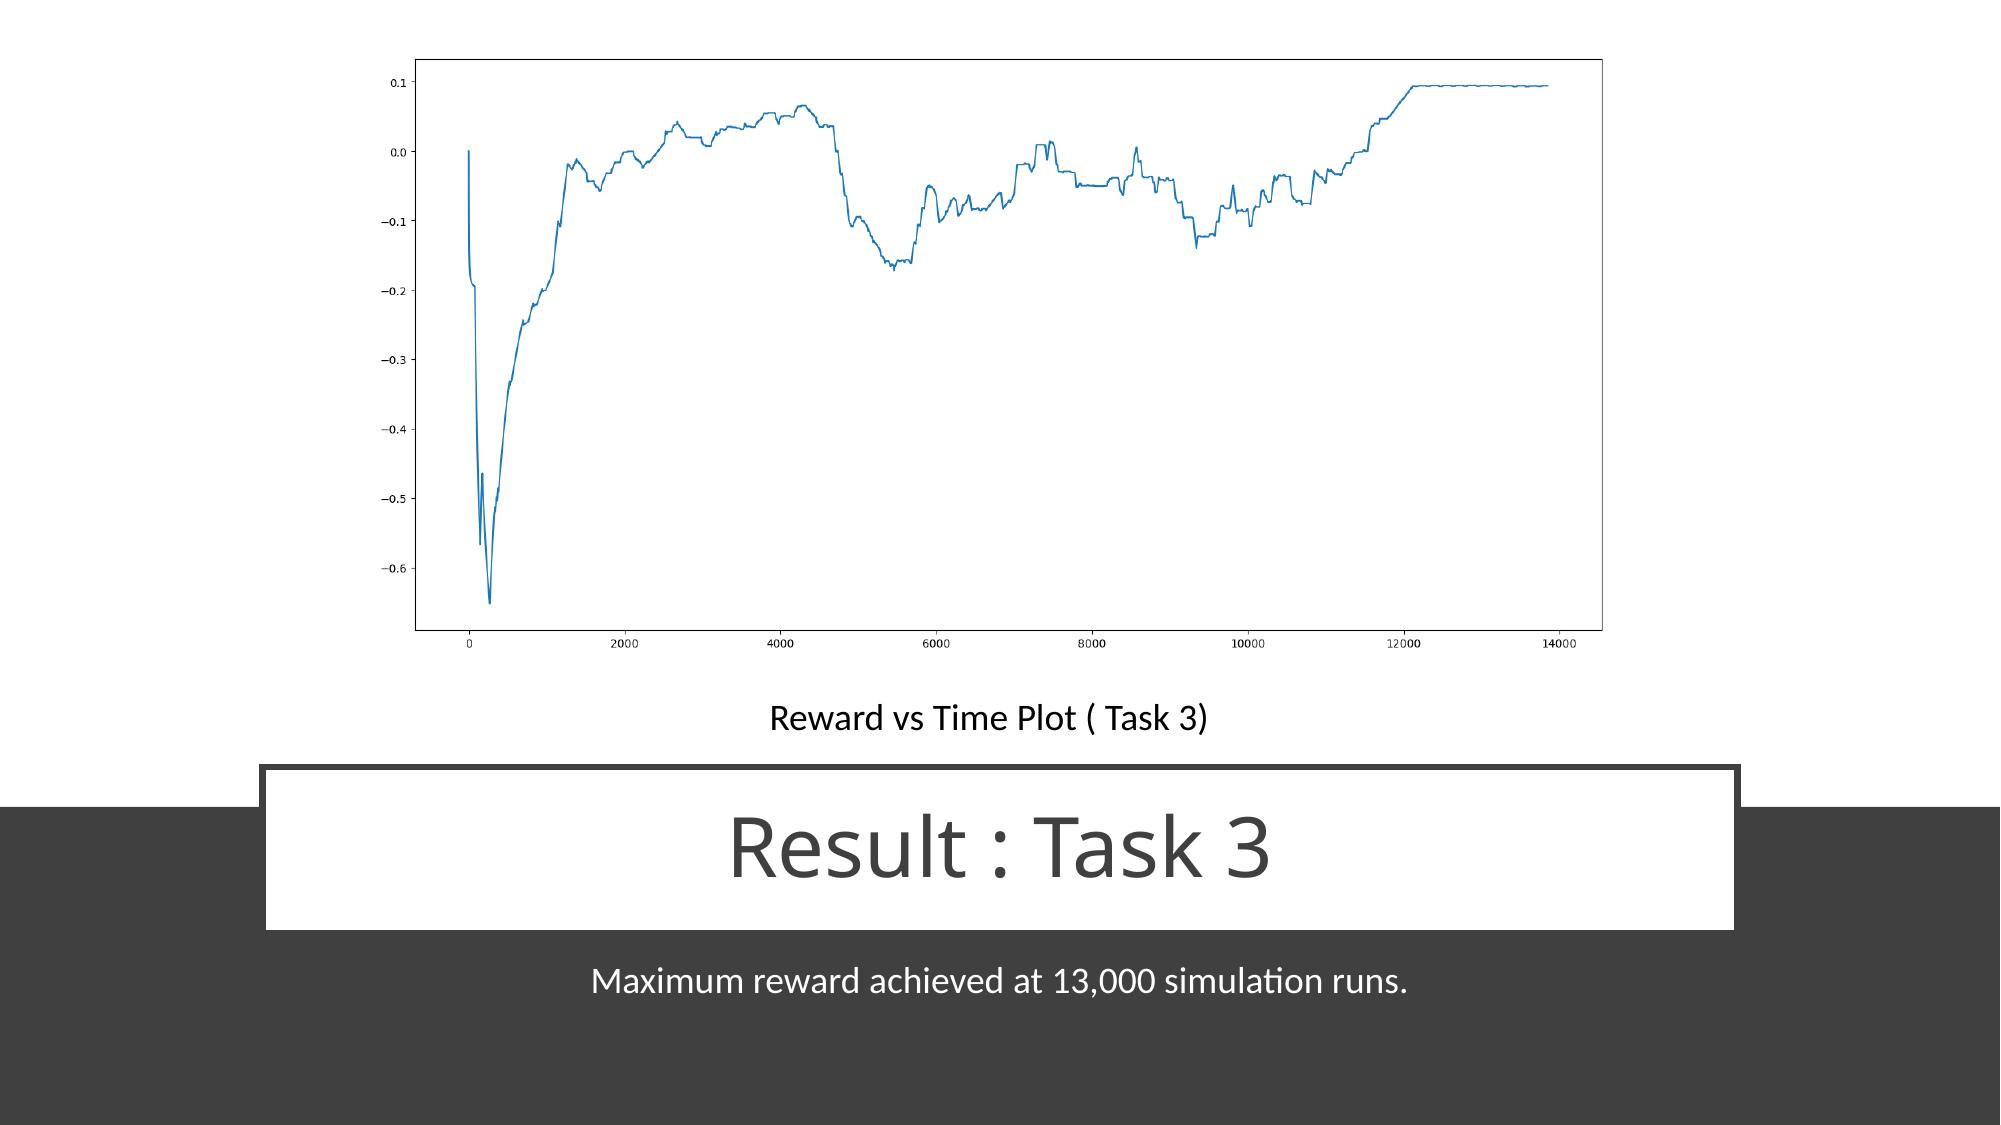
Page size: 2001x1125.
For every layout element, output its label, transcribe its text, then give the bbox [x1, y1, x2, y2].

title Result : Task 3 [262, 767, 1738, 934]
text_box [0, 806, 2000, 1125]
list Maximum reward achieved at 13,000 simulation runs. [442, 953, 1558, 1042]
text_box Reward vs Time Plot ( Task 3) [754, 686, 1246, 746]
picture [369, 6, 1670, 671]
